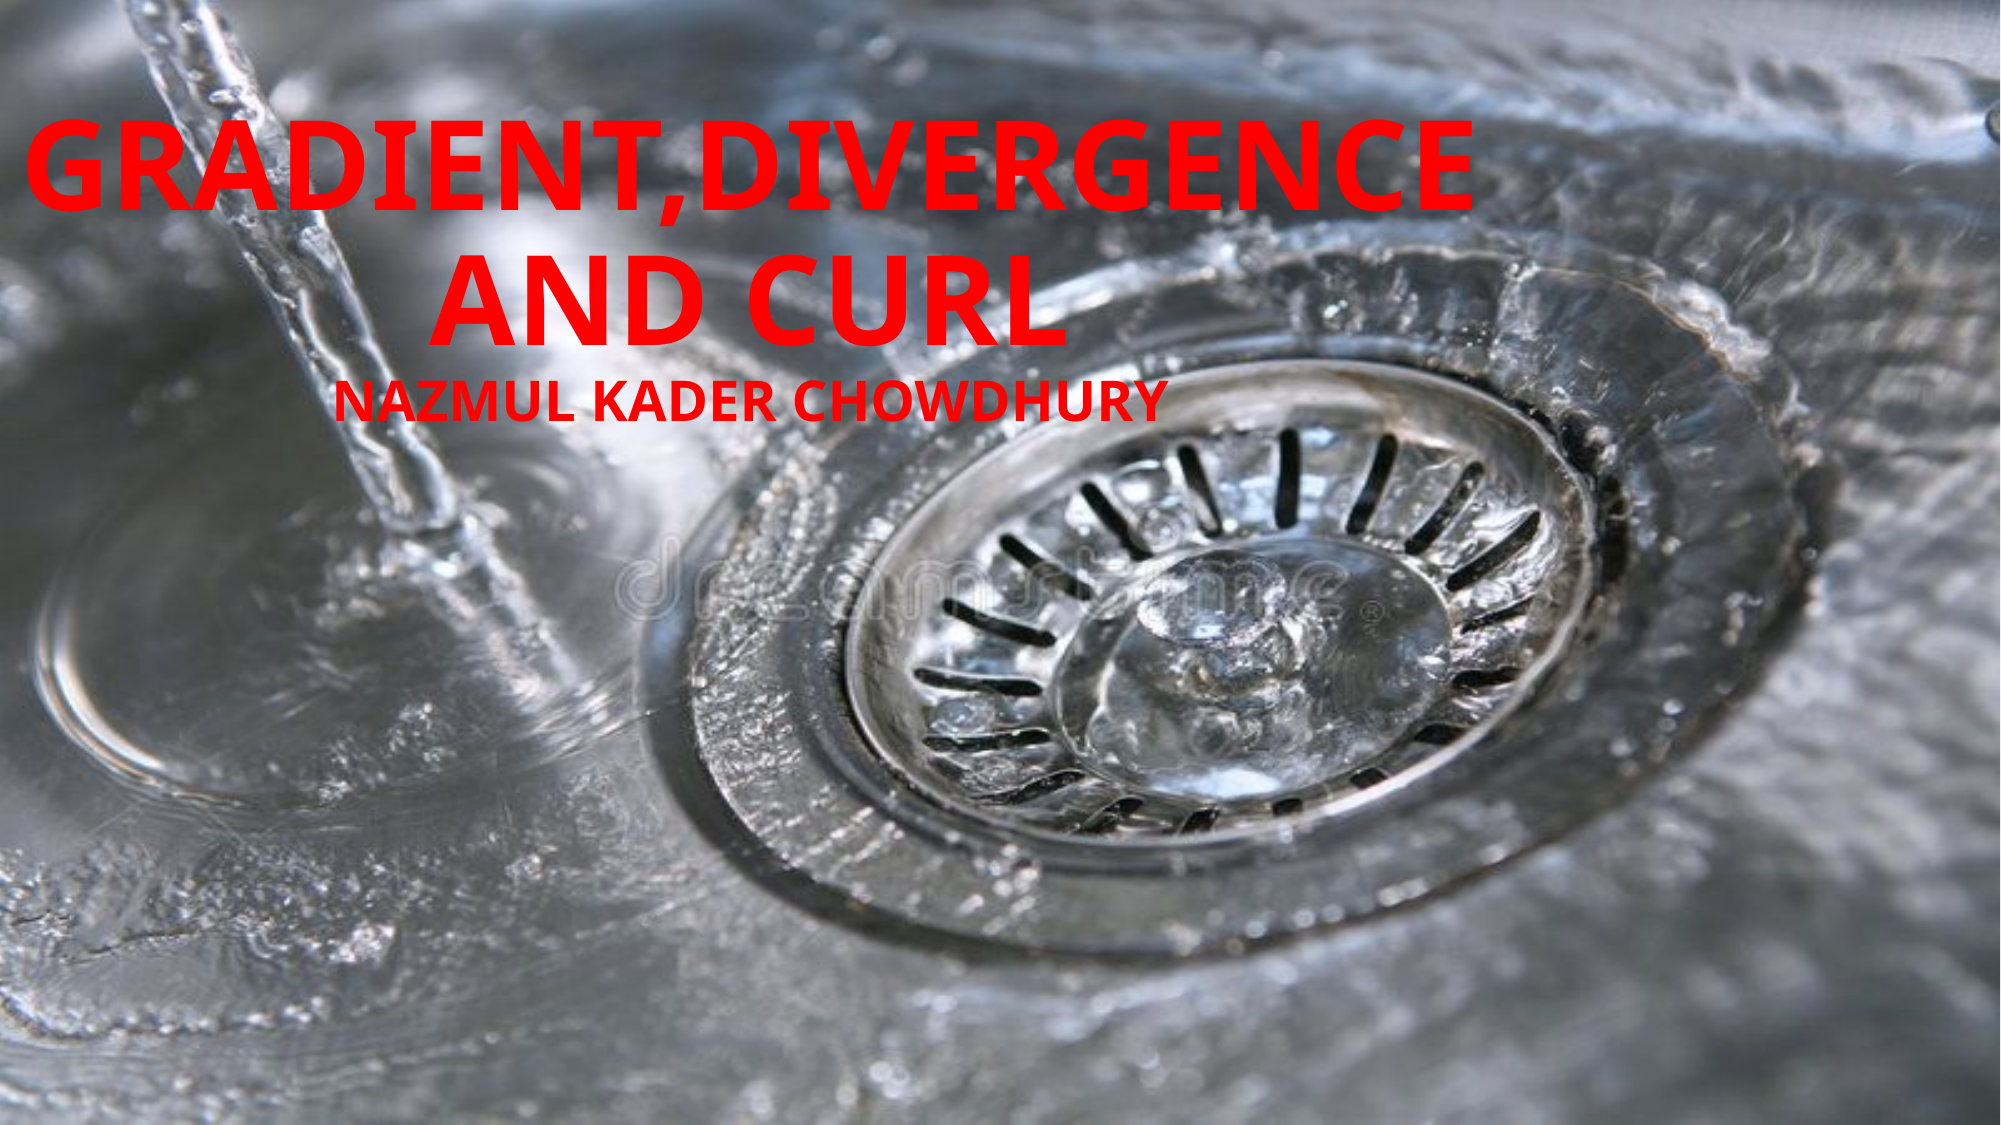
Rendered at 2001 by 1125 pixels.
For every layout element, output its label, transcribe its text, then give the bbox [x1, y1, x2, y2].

title GRADIENT,DIVERGENCE AND CURL NAZMUL KADER CHOWDHURY [0, 0, 1500, 592]
picture [0, 0, 2001, 1125]
